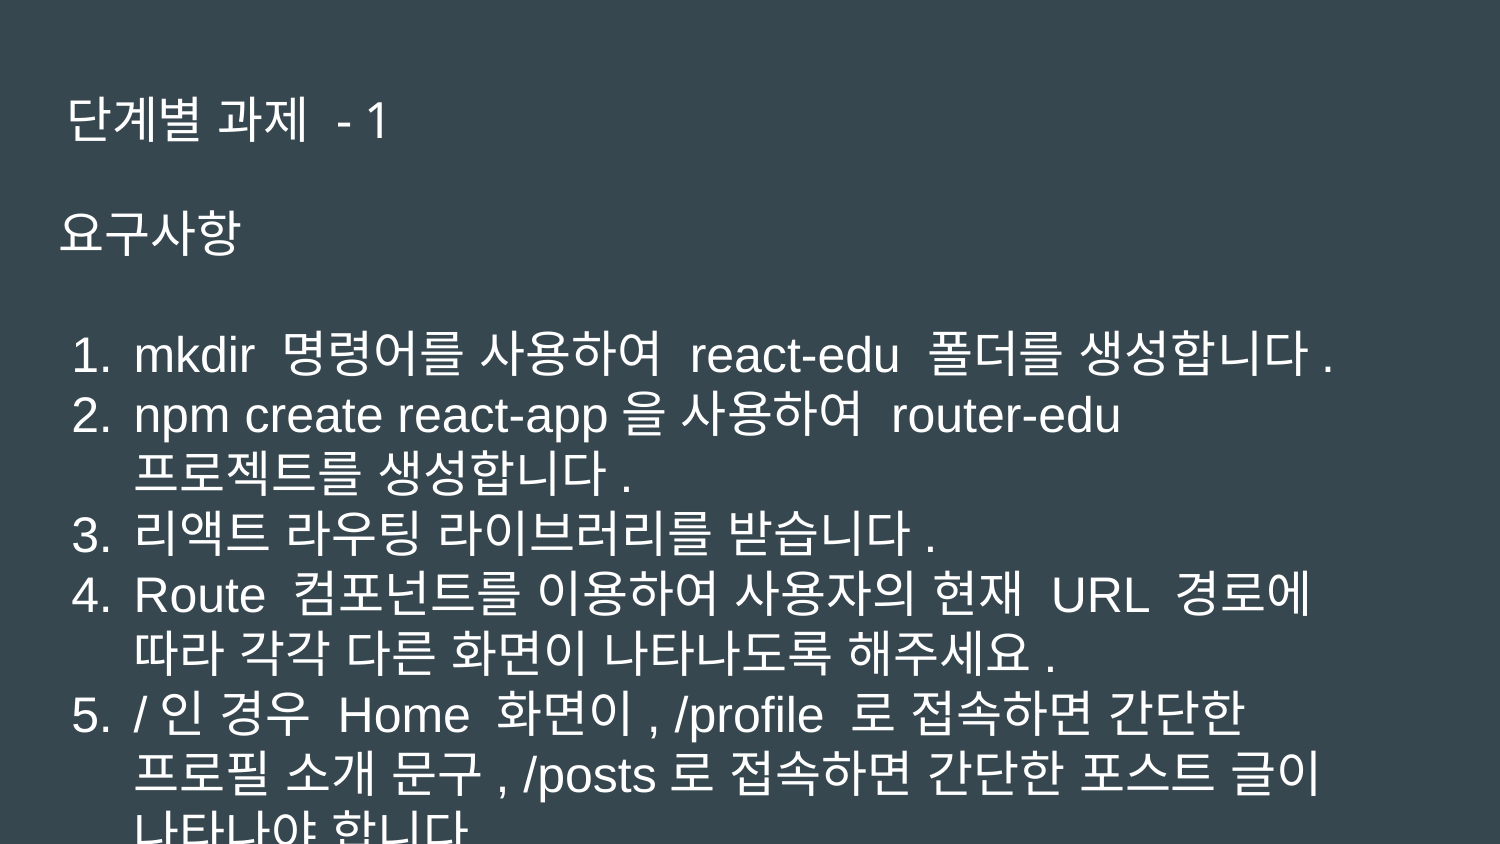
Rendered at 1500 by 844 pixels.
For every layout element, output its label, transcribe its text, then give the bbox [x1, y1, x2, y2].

text_box 요구사항 mkdir 명령어를 사용하여 react-edu 폴더를 생성합니다. npm create react-app을 사용하여 router-edu 프로젝트를 생성합니다. 리액트 라우팅 라이브러리를 받습니다. Route 컴포넌트를 이용하여 사용자의 현재 URL 경로에 따라 각각 다른 화면이 나타나도록 해주세요. /인 경우 Home 화면이, /profile 로 접속하면 간단한 프로필 소개 문구, /posts로 접속하면 간단한 포스트 글이 나타나야 합니다. [43, 187, 1384, 814]
title 단계별 과제 - 1 [51, 49, 1323, 164]
